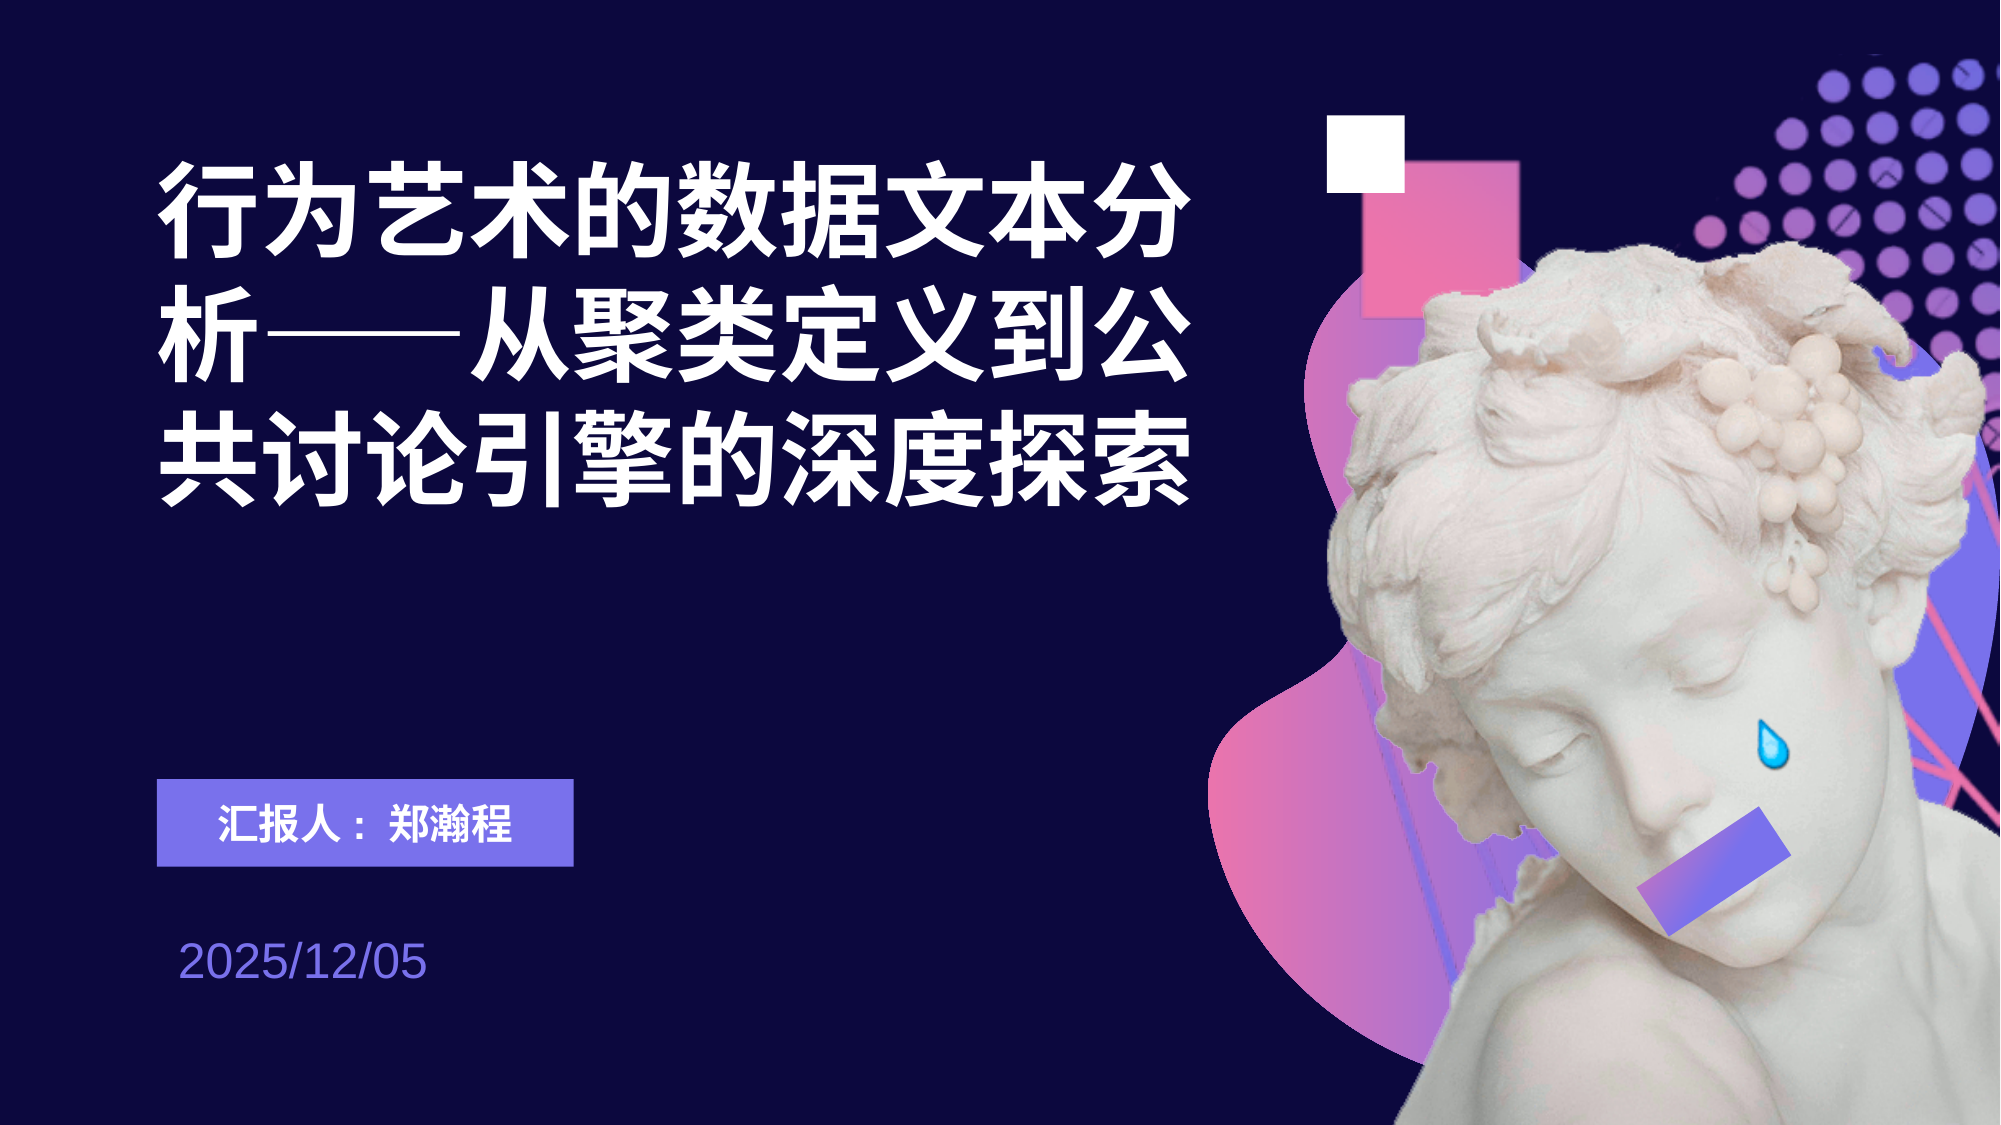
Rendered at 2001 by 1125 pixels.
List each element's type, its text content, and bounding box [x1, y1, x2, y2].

title 行为艺术的数据文本分析——从聚类定义到公共讨论引擎的深度探索 [156, 145, 1199, 563]
list 汇报人: 郑瀚程 [156, 779, 574, 867]
picture [1317, 54, 2001, 1125]
list 2025/12/05 [177, 913, 1179, 989]
